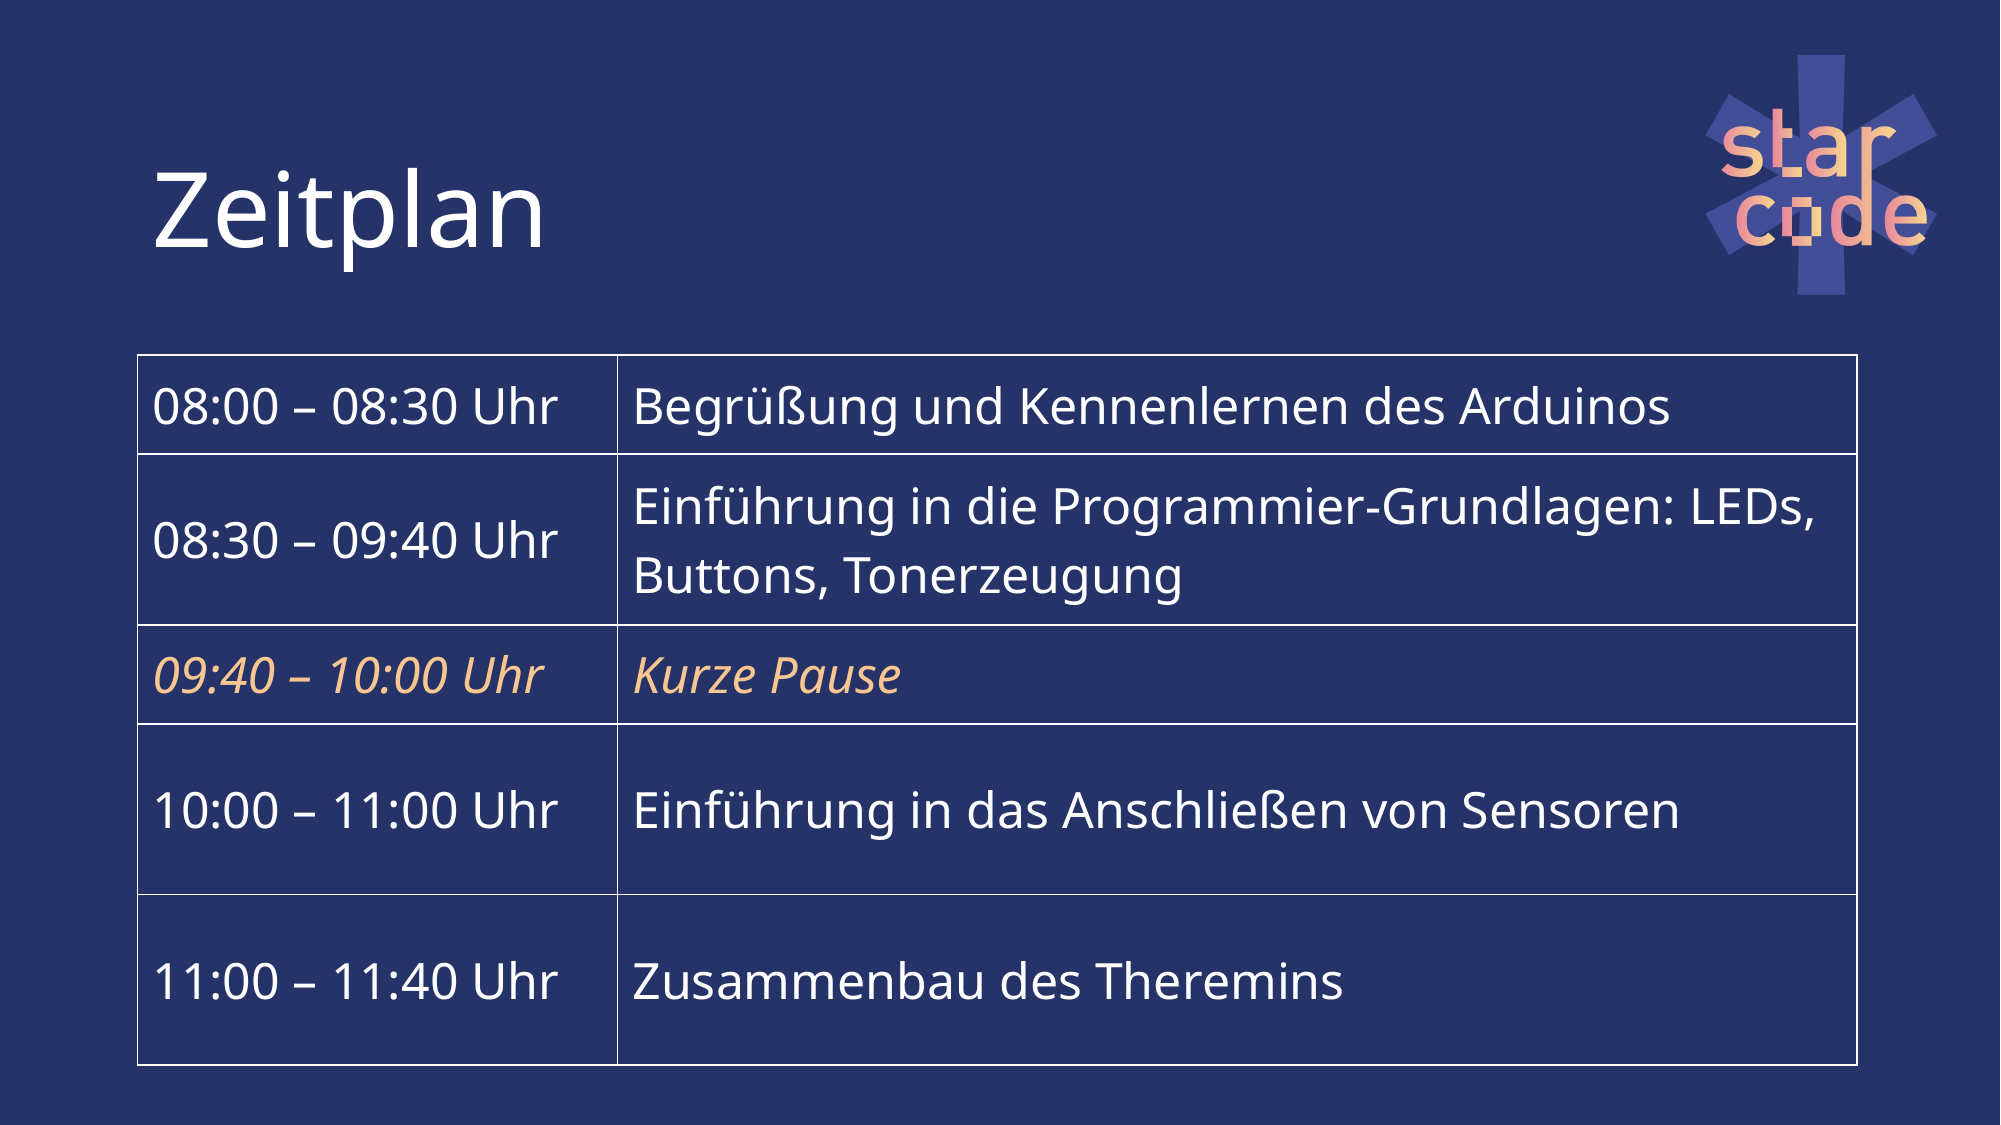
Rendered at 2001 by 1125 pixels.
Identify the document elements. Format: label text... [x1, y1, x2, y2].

table_cell Einführung in das Anschließen von Sensoren [618, 725, 1856, 894]
table_cell 09:40 – 10:00 Uhr [138, 626, 617, 723]
picture [1672, 29, 1968, 325]
table_cell 11:00 – 11:40 Uhr [138, 895, 617, 1064]
table_cell Einführung in die Programmier-Grundlagen: LEDs, Buttons, Tonerzeugung [618, 455, 1856, 624]
table_header 08:00 – 08:30 Uhr [138, 356, 617, 453]
text_box Zeitplan [137, 59, 1672, 278]
table_cell 10:00 – 11:00 Uhr [138, 725, 617, 894]
table_cell Zusammenbau des Theremins [618, 895, 1856, 1064]
table_cell Kurze Pause [618, 626, 1856, 723]
table_header Begrüßung und Kennenlernen des Arduinos [618, 356, 1856, 453]
table_cell 08:30 – 09:40 Uhr [138, 455, 617, 624]
